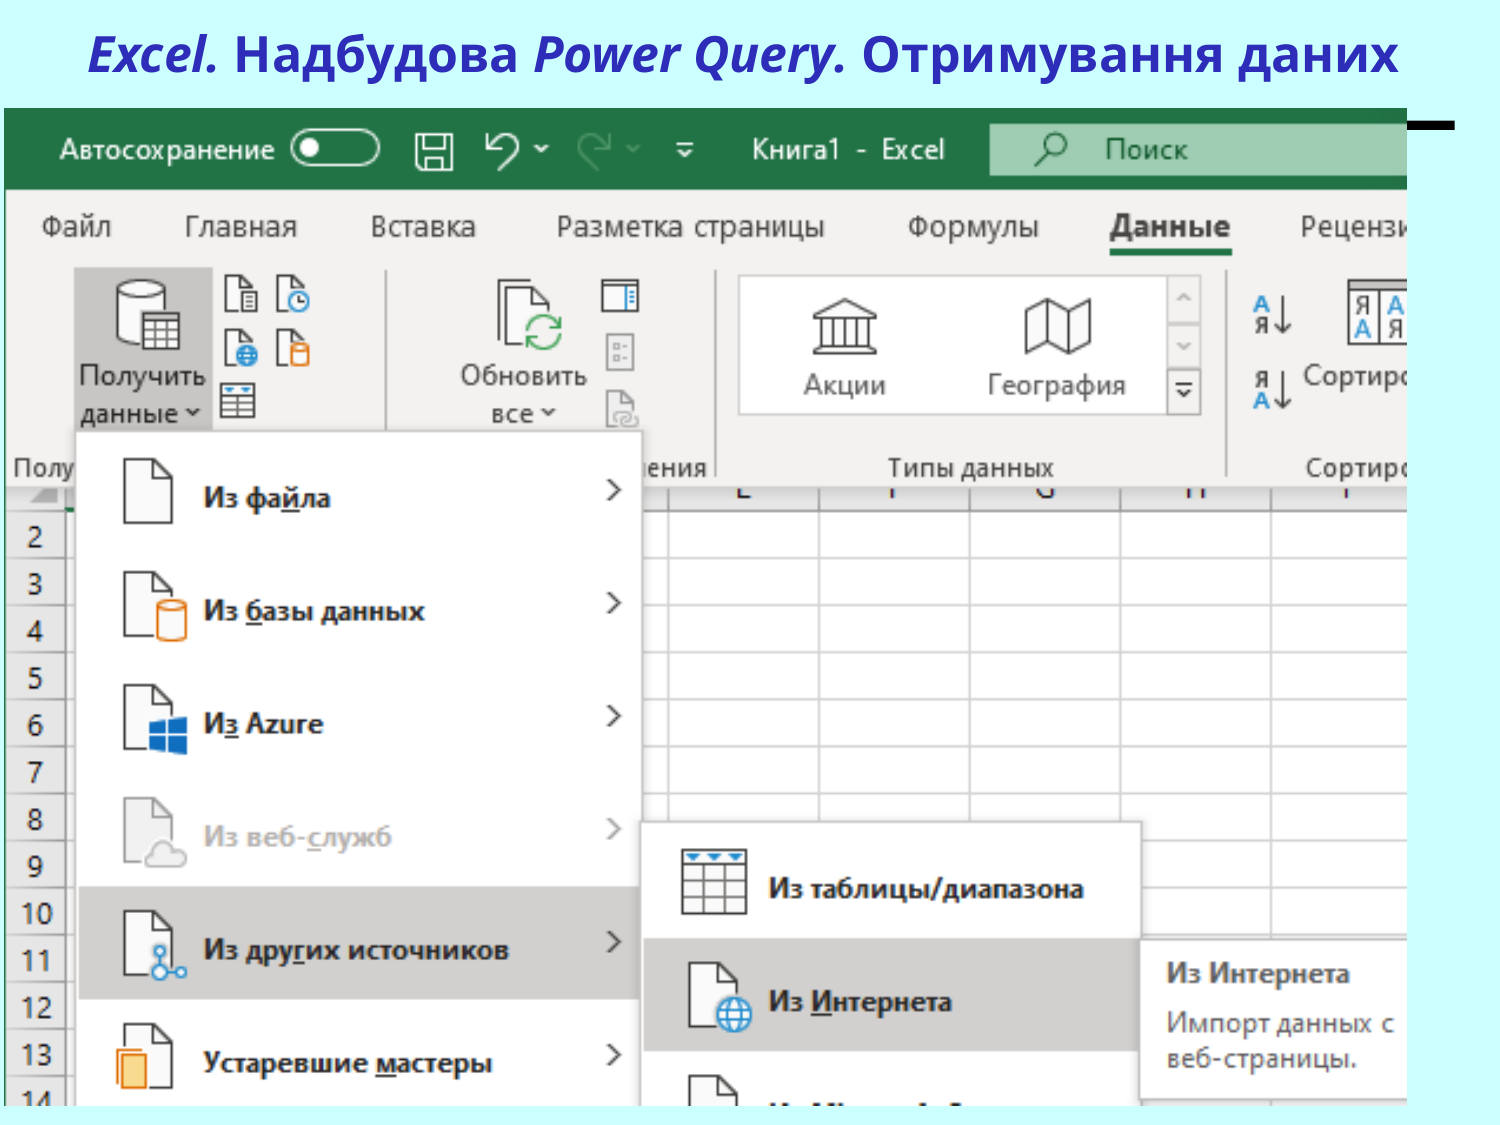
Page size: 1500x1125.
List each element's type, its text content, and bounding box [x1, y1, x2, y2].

text_box Excel. Надбудова Power Query. Отримування даних [37, 0, 1450, 113]
picture [4, 108, 1407, 1106]
